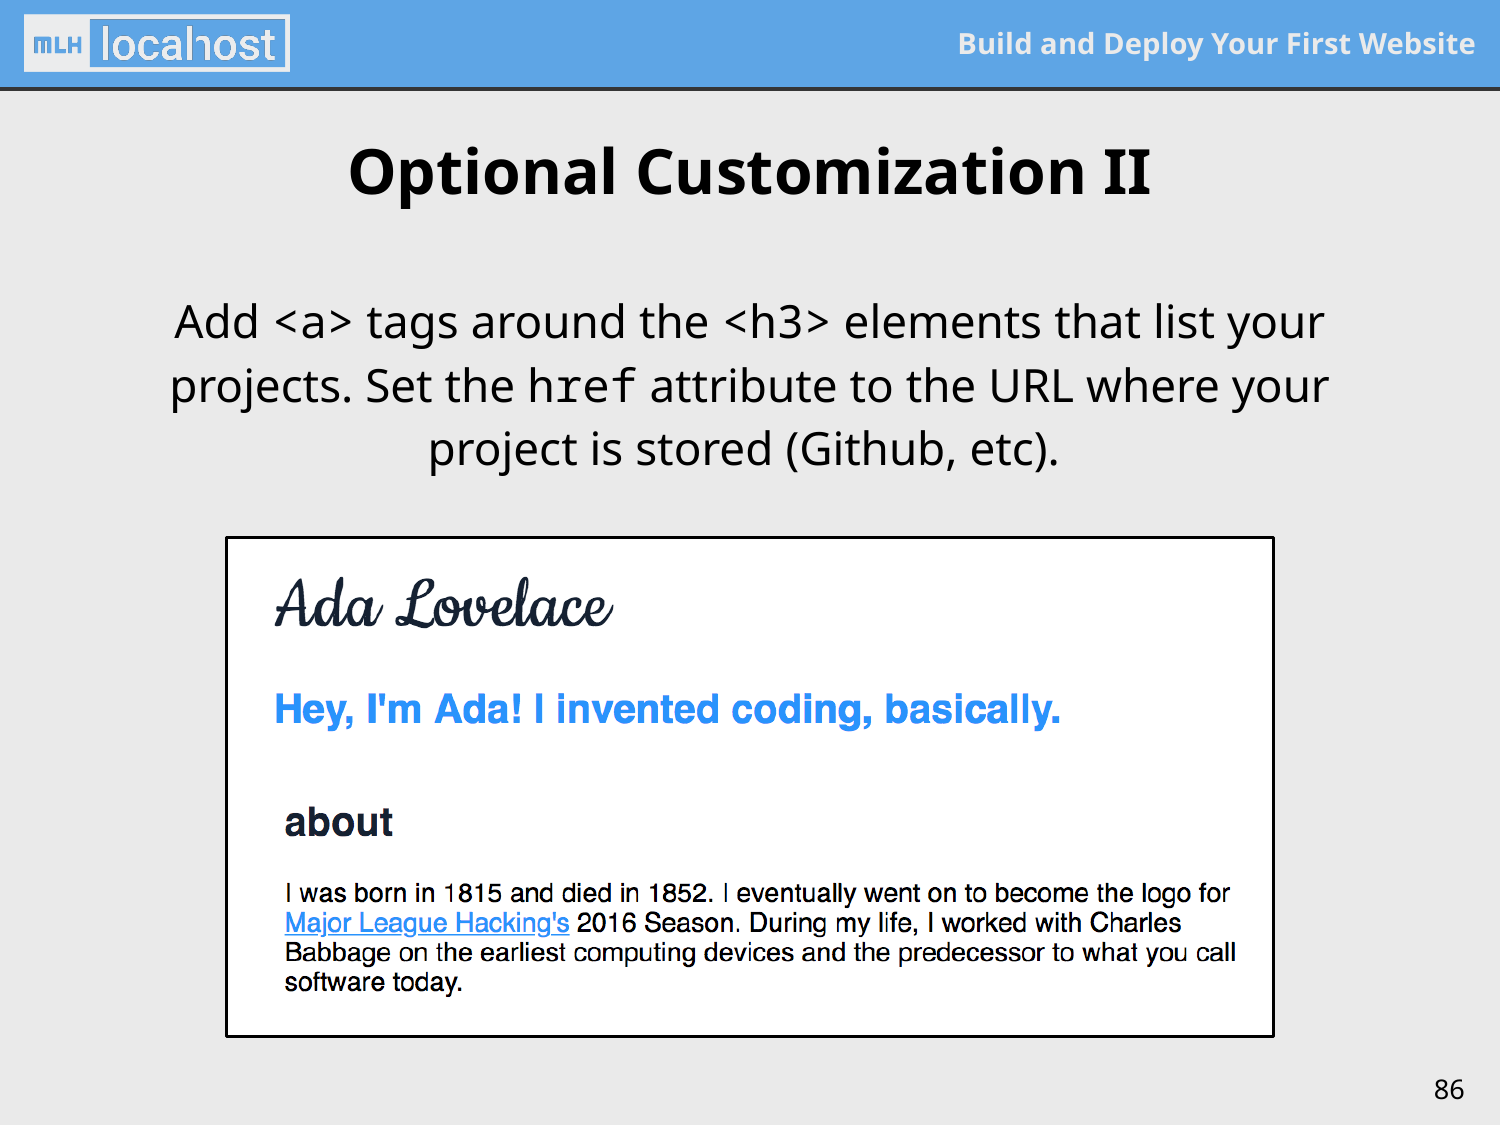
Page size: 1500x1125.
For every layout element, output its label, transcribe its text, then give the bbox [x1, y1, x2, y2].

picture [24, 14, 290, 72]
text_box Add <a> tags around the <h3> elements that list your projects. Set the href attribute to the URL where your project is stored (Github, etc). [126, 269, 1374, 730]
slide_number ‹#› [1389, 1057, 1480, 1125]
title Optional Customization II [47, 106, 1453, 233]
picture [227, 539, 1273, 1035]
